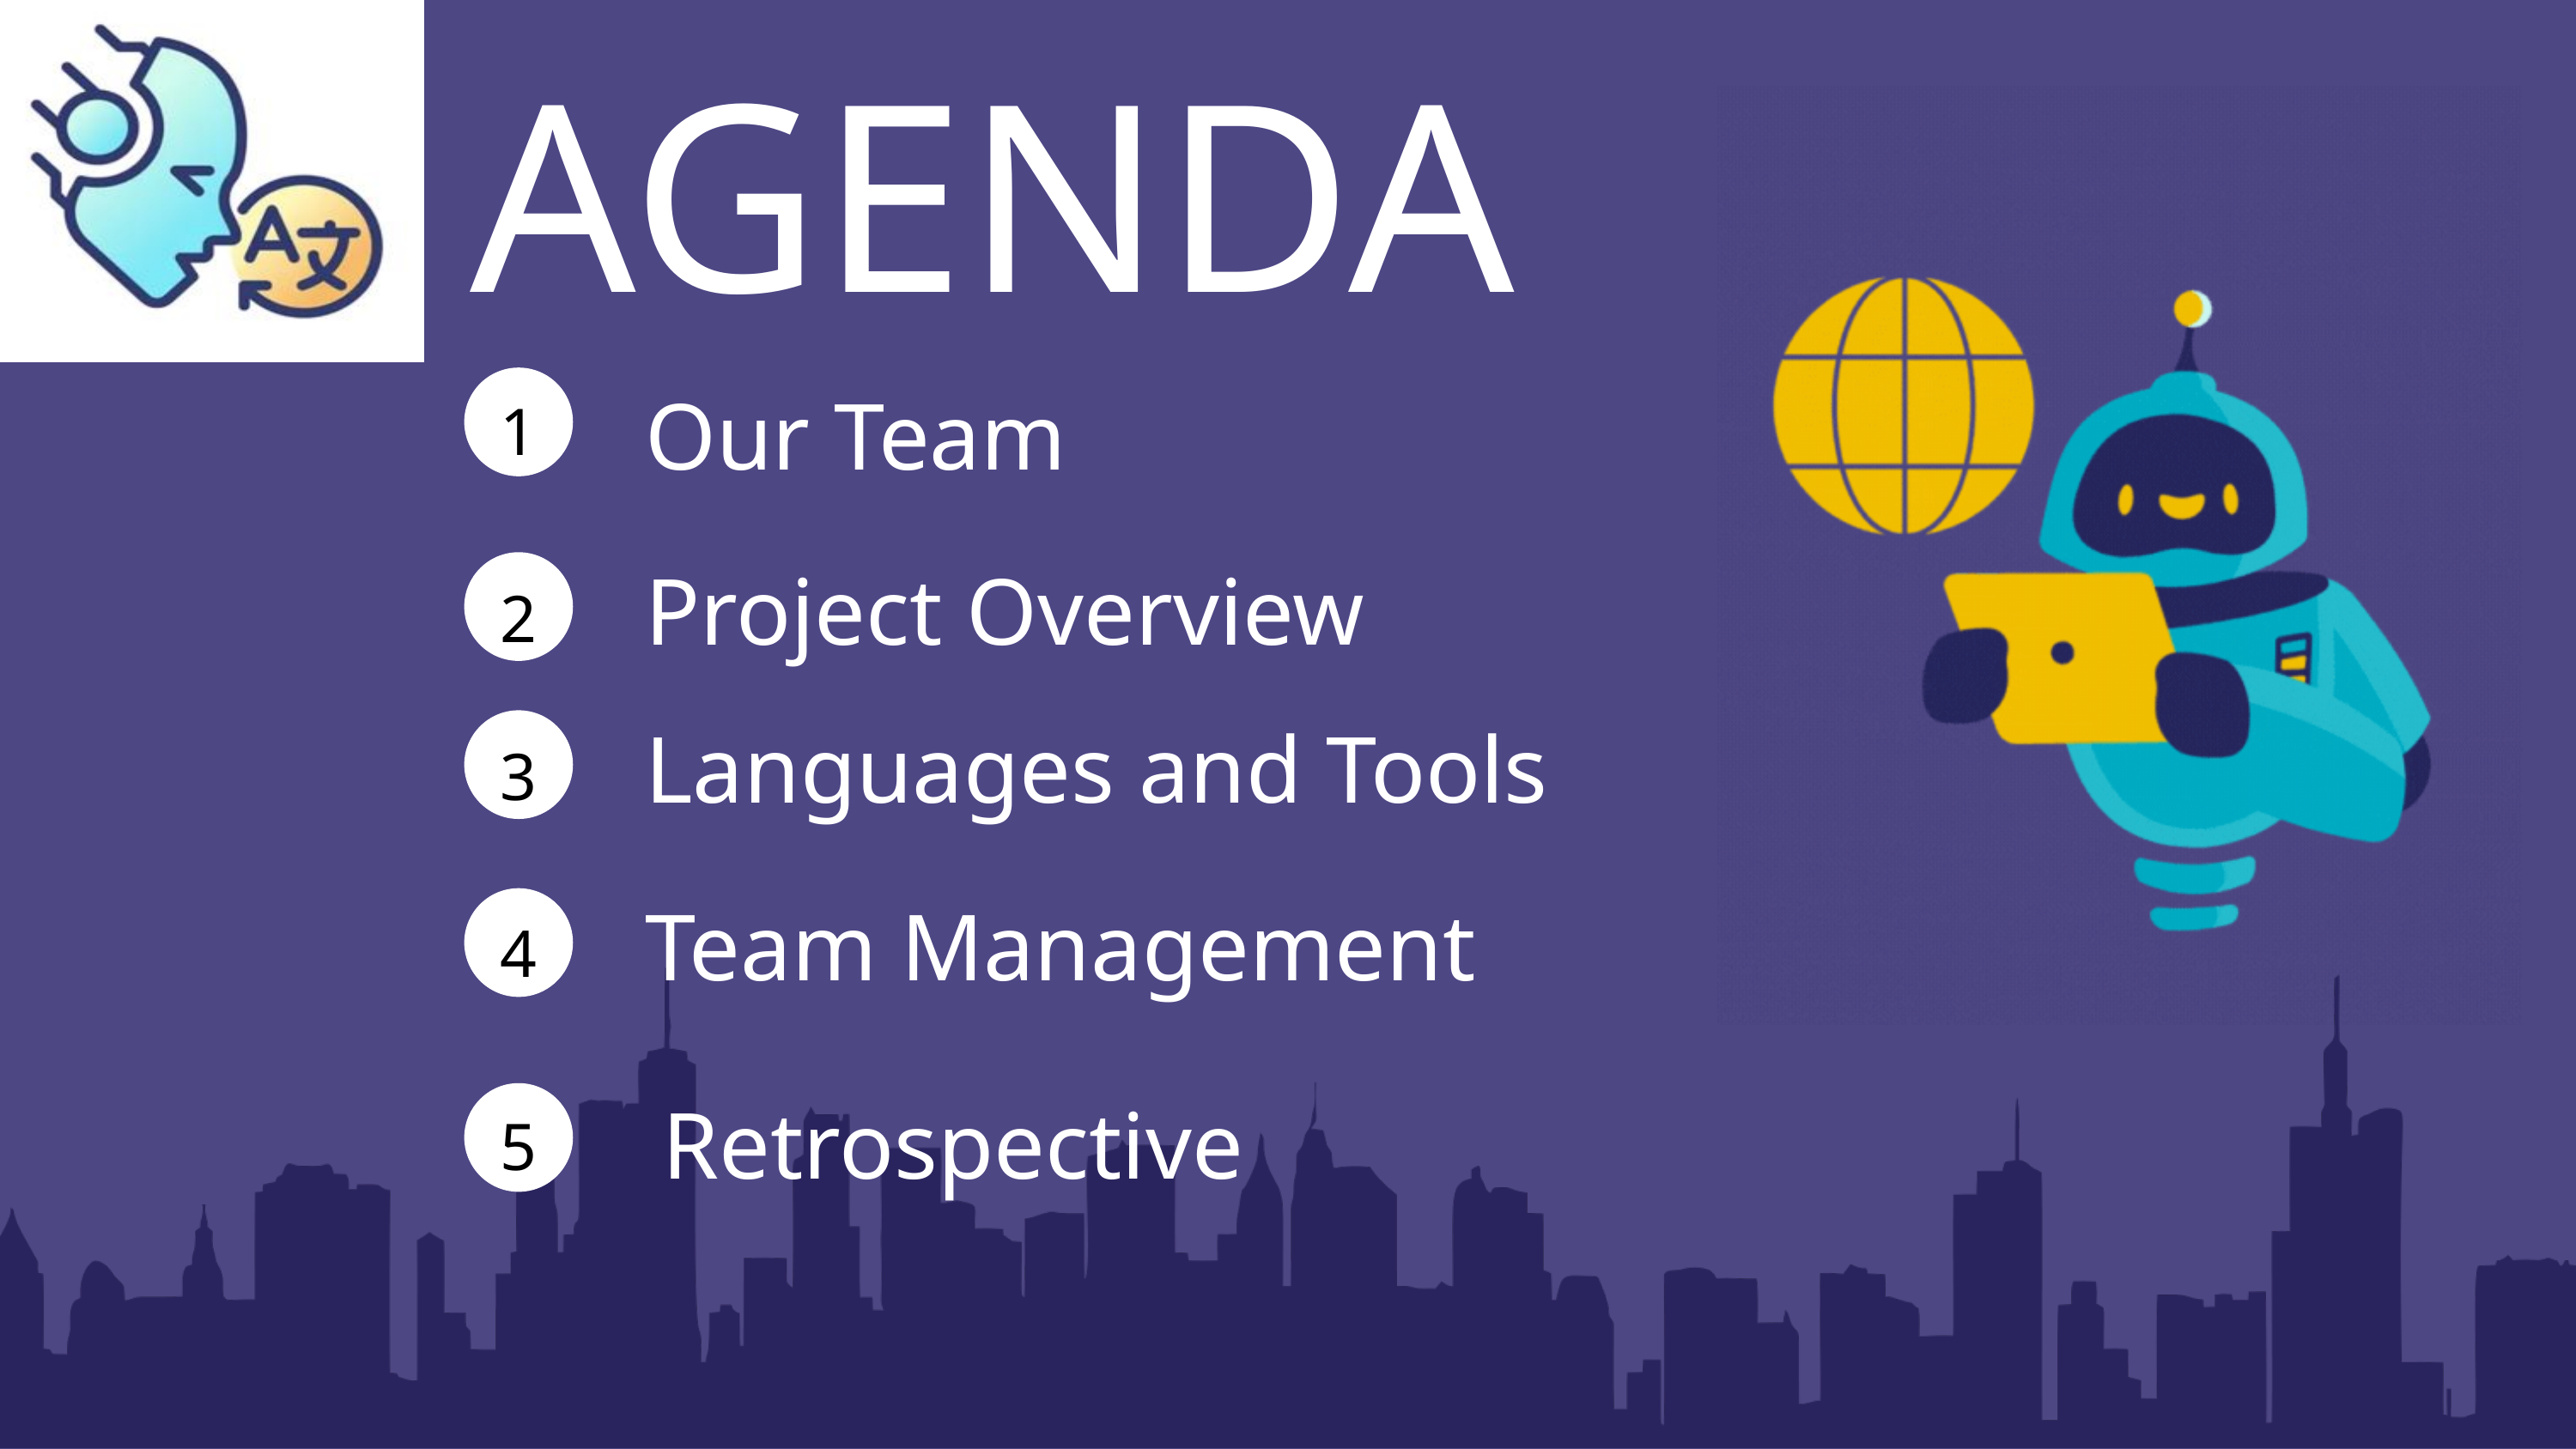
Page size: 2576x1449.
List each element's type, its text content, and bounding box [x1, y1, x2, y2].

text_box Our Team [645, 361, 1712, 488]
picture [0, 0, 424, 362]
text_box Team Management [645, 871, 1712, 1000]
text_box Retrospective [662, 1069, 2136, 1197]
text_box Project Overview [645, 536, 1712, 664]
text_box Languages and Tools [645, 694, 1712, 822]
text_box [464, 367, 574, 477]
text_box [464, 1082, 574, 1192]
text_box AGENDA [428, 81, 1655, 344]
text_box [464, 888, 574, 997]
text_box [464, 710, 574, 820]
text_box [0, 967, 2576, 1448]
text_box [464, 552, 574, 662]
picture [1716, 85, 2523, 1026]
